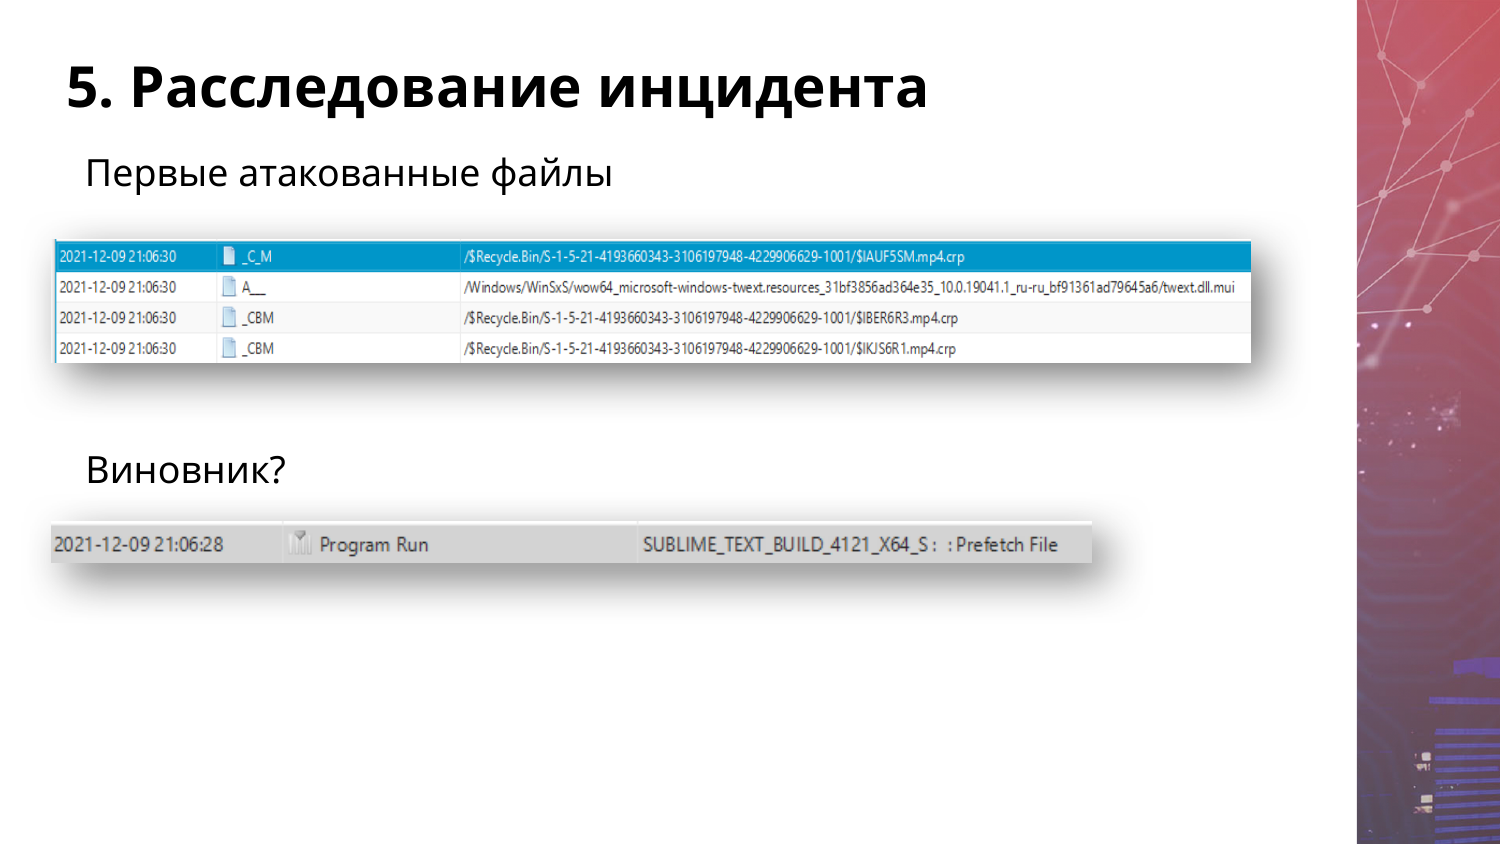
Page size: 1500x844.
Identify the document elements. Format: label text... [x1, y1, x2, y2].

picture [523, 251, 527, 261]
picture [262, 251, 267, 261]
title 5. Расследование инцидента [51, 36, 1313, 143]
picture [833, 251, 838, 260]
picture [772, 252, 785, 260]
picture [902, 251, 910, 261]
text_box Виновник? [51, 438, 746, 499]
picture [935, 251, 942, 261]
picture [814, 254, 821, 260]
picture [50, 521, 1093, 563]
picture [653, 251, 660, 261]
picture [858, 251, 873, 261]
picture [685, 251, 689, 261]
picture [1356, 0, 1500, 844]
list Первые атакованные файлы [51, 126, 1052, 226]
picture [510, 251, 517, 261]
picture [527, 255, 534, 261]
picture [467, 251, 474, 261]
picture [596, 251, 605, 261]
picture [478, 251, 482, 261]
picture [224, 246, 235, 265]
picture [725, 251, 738, 261]
picture [917, 255, 927, 261]
picture [50, 239, 1251, 363]
